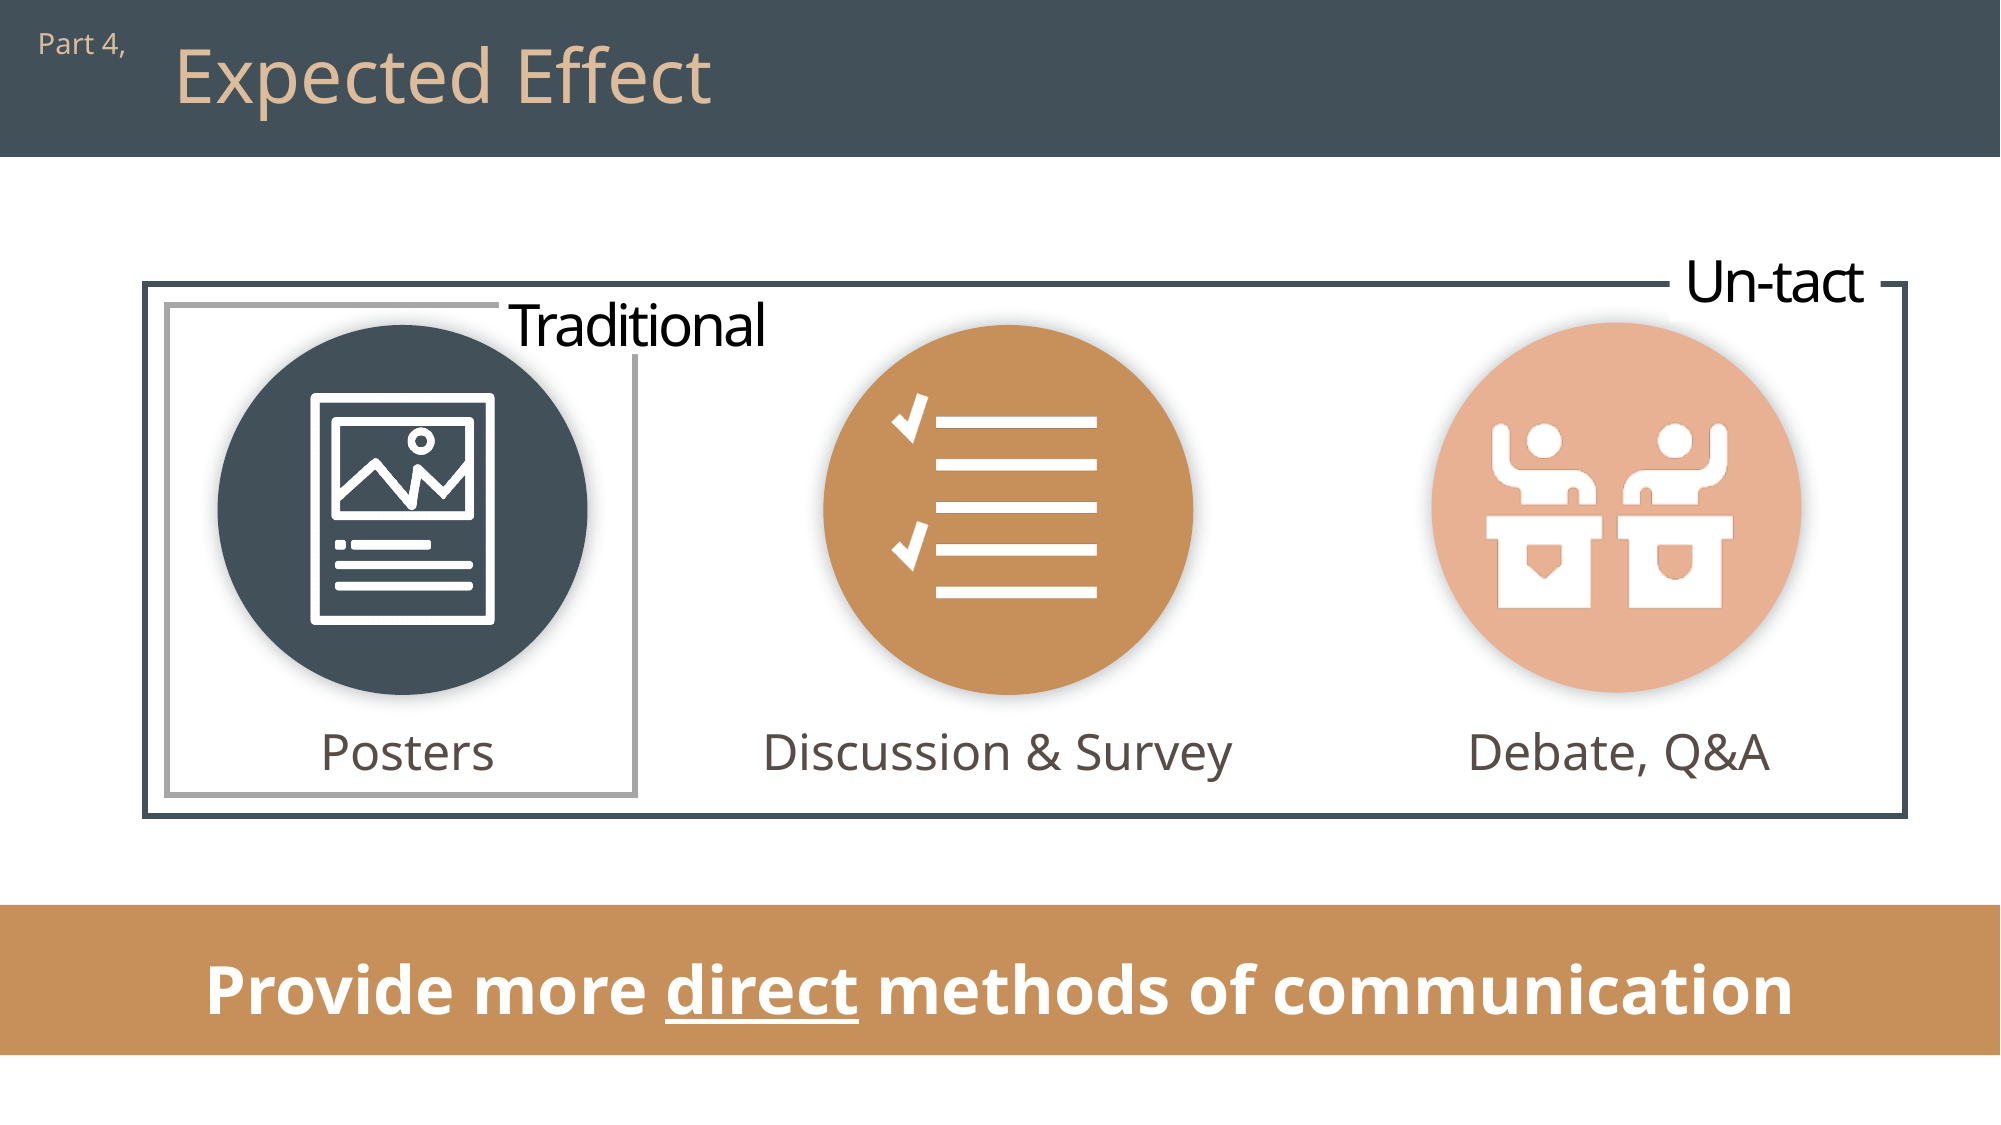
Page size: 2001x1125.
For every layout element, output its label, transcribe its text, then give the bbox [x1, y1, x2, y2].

text_box [0, 904, 2000, 924]
text_box Part 4, [22, 18, 142, 68]
picture [310, 393, 495, 625]
text_box Traditional [493, 280, 783, 366]
text_box Un-tact [1669, 236, 1881, 322]
text_box [144, 283, 1906, 817]
text_box Expected Effect [158, 20, 834, 126]
text_box [0, 0, 2000, 158]
picture [1462, 354, 1776, 667]
text_box [0, 1035, 2000, 1056]
text_box Provide more direct methods of communication [0, 924, 2000, 1035]
picture [836, 337, 1175, 677]
